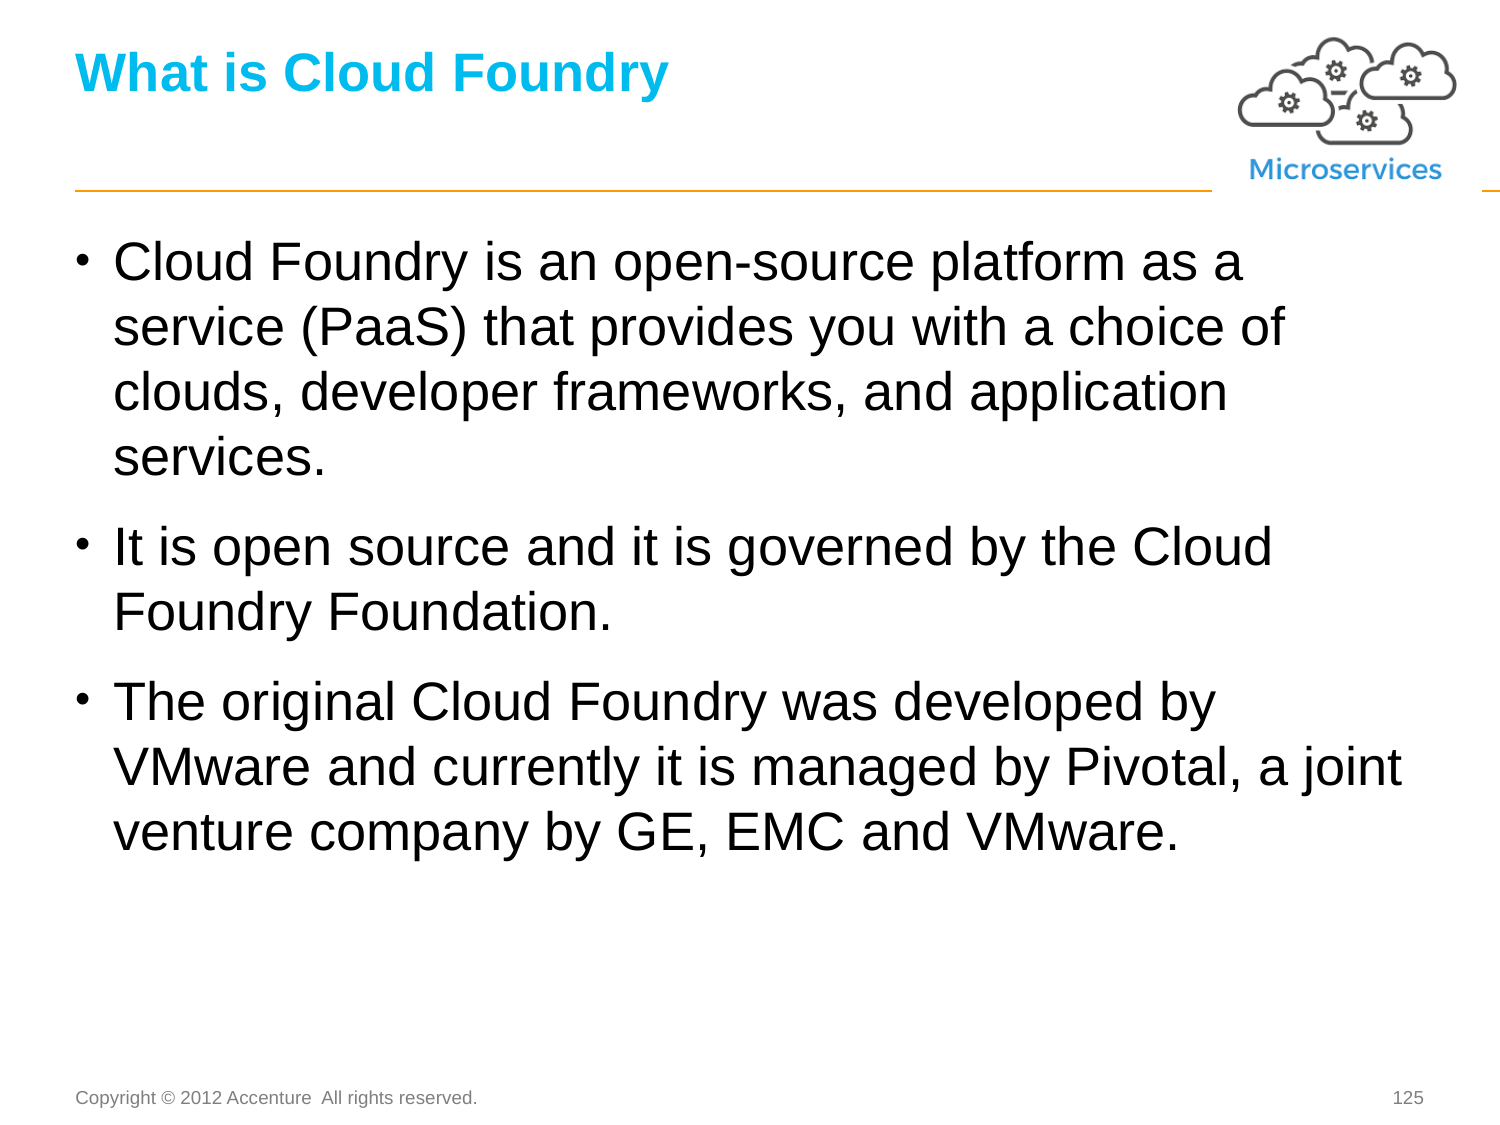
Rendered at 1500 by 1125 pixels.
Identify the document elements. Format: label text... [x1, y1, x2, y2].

picture [1212, 1, 1482, 203]
title What is Cloud Foundry [75, 27, 1422, 157]
list Cloud Foundry is an open-source platform as a service (PaaS) that provides you with a choice of clouds, developer frameworks, and application services. It is open source and it is governed by the Cloud Foundry Foundation. The original Cloud Foundry was developed by VMware and currently it is managed by Pivotal, a joint venture company by GE, EMC and VMware. [75, 226, 1425, 1018]
